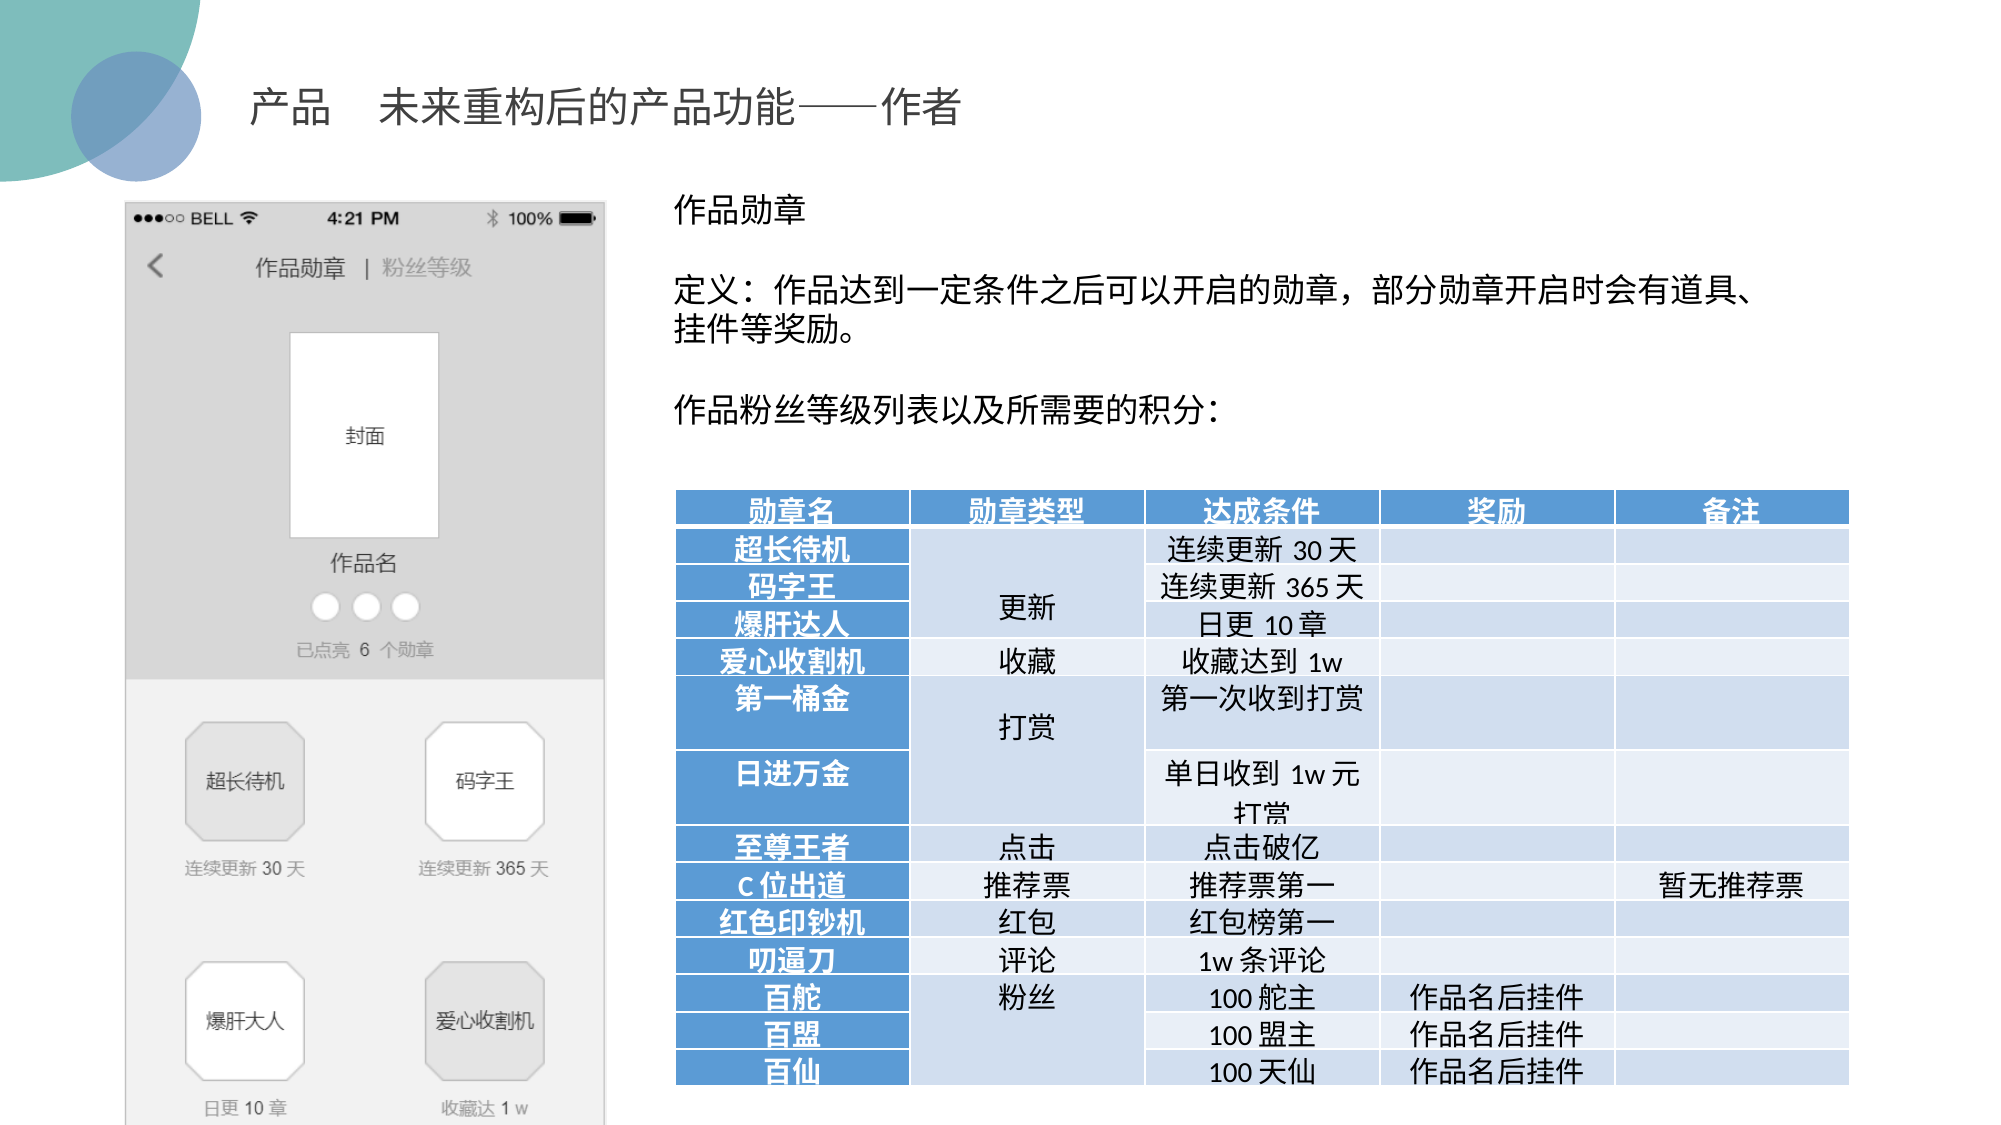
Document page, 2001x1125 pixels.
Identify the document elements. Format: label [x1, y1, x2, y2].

table_cell [911, 676, 1144, 824]
table_header [1381, 490, 1614, 524]
table_cell [1381, 751, 1614, 824]
table_cell [1146, 676, 1379, 749]
table_cell [1616, 1013, 1849, 1048]
table_cell [1146, 639, 1379, 675]
table_cell [1616, 639, 1849, 675]
table_cell [1381, 529, 1614, 563]
table_cell [676, 1013, 909, 1048]
table_cell [676, 529, 909, 563]
table_cell [1146, 826, 1379, 861]
table_cell [911, 863, 1144, 899]
table_cell [1616, 975, 1849, 1011]
table_cell [1616, 938, 1849, 973]
table_cell [1381, 565, 1614, 600]
table_cell [1146, 1013, 1379, 1048]
table_cell [911, 901, 1144, 936]
table_cell [1146, 863, 1379, 899]
table_cell [676, 863, 909, 899]
table_cell [1381, 639, 1614, 675]
table_cell [1616, 751, 1849, 824]
table_cell [911, 826, 1144, 861]
table_cell [676, 901, 909, 936]
table_cell [676, 826, 909, 861]
table_cell [1381, 975, 1614, 1011]
table_cell [1381, 826, 1614, 861]
table_cell [1146, 565, 1379, 600]
table_cell [911, 639, 1144, 675]
table_header [911, 490, 1144, 524]
table_cell [1146, 751, 1379, 824]
table_cell [676, 751, 909, 824]
table_cell [1146, 901, 1379, 936]
table_cell [1381, 938, 1614, 973]
table_cell [676, 565, 909, 600]
table_cell [1616, 863, 1849, 899]
table_header [676, 490, 909, 524]
table_cell [1146, 1050, 1379, 1085]
table_cell [1146, 938, 1379, 973]
table_cell [1146, 975, 1379, 1011]
table_cell [1616, 901, 1849, 936]
table_cell [1381, 602, 1614, 637]
table_cell [911, 529, 1144, 637]
table_cell [1381, 1050, 1614, 1085]
text_box [658, 181, 1804, 356]
picture [124, 200, 607, 1125]
table_cell [911, 938, 1144, 973]
text_box [234, 73, 979, 139]
table_cell [676, 975, 909, 1011]
table_cell [1616, 1050, 1849, 1085]
table_cell [1146, 529, 1379, 563]
table_cell [1146, 602, 1379, 637]
table_header [1146, 490, 1379, 524]
table_cell [1381, 1013, 1614, 1048]
table_cell [1616, 565, 1849, 600]
table_cell [1616, 826, 1849, 861]
table_cell [1381, 901, 1614, 936]
table_cell [676, 938, 909, 973]
text_box [658, 382, 1804, 437]
table_cell [676, 602, 909, 637]
table_cell [1616, 676, 1849, 749]
table_cell [676, 639, 909, 675]
table_cell [676, 1050, 909, 1085]
table_cell [911, 975, 1144, 1085]
table_cell [676, 676, 909, 749]
text_box [0, 0, 203, 183]
table_cell [1381, 863, 1614, 899]
table_cell [1616, 602, 1849, 637]
table_header [1616, 490, 1849, 524]
table_cell [1381, 676, 1614, 749]
table_cell [1616, 529, 1849, 563]
